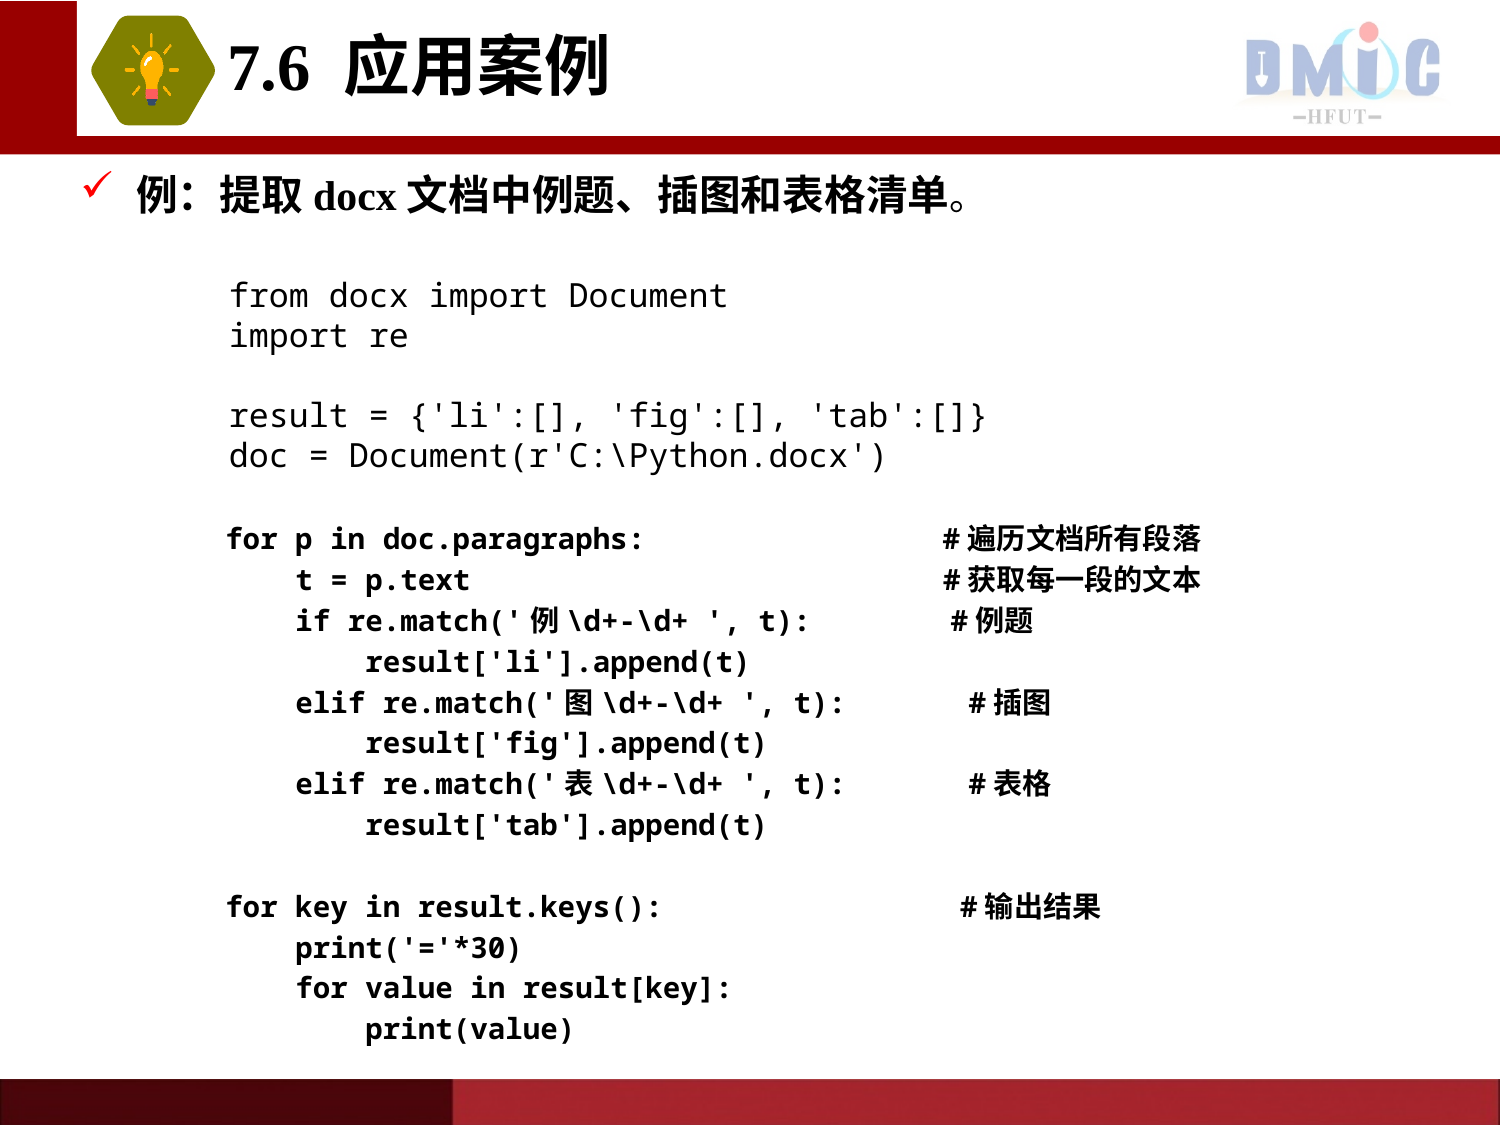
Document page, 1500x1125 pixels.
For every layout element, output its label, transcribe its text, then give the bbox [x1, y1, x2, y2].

picture [0, 1079, 214, 1125]
text_box for p in doc.paragraphs: #遍历文档所有段落 t = p.text #获取每一段的文本 if re.match('例\d+-\d+ ', t): #例题 result['li'].append(t) elif re.match('图\d+-\d+ ', t): #插图 result['fig'].append(t) elif re.match('表\d+-\d+ ', t): #表格 result['tab'].append(t) for key in result.keys(): #输出结果 print('='*30) for value in result[key]: print(value) [214, 515, 1500, 1125]
text_box from docx import Document import re result = {'li':[], 'fig':[], 'tab':[]} doc = Document(r'C:\Python.docx') [214, 267, 1266, 482]
list 例：提取docx文档中例题、插图和表格清单。 [64, 160, 1416, 929]
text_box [0, 15, 1070, 126]
